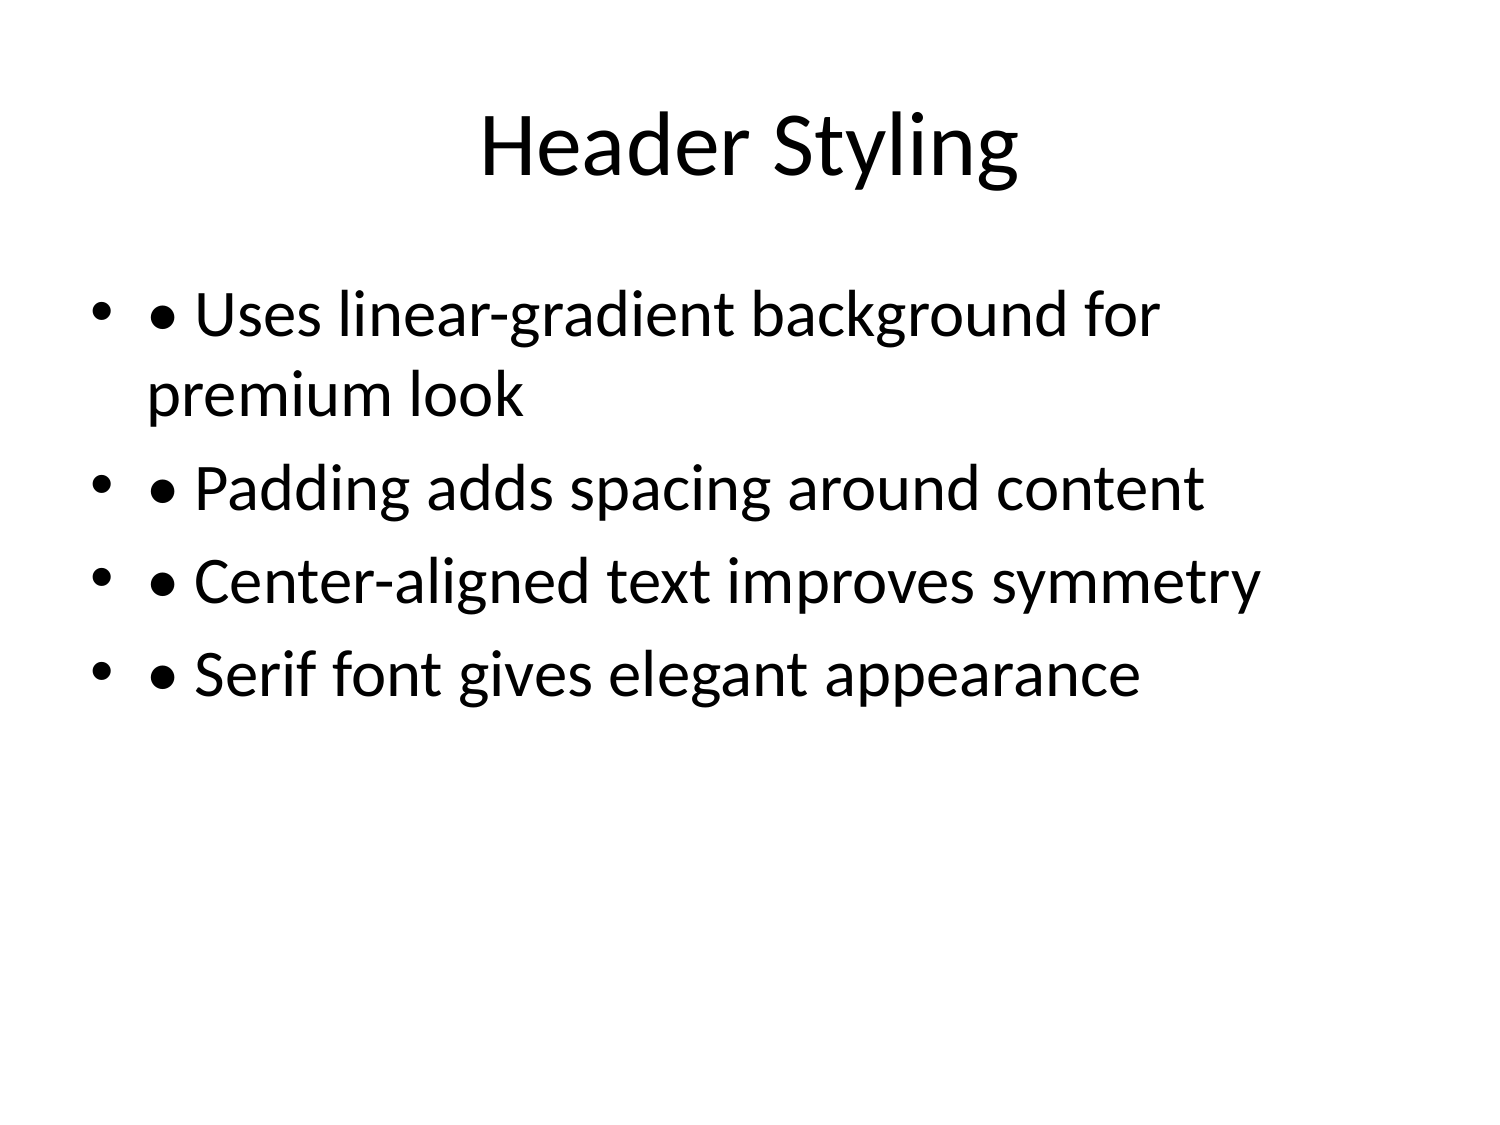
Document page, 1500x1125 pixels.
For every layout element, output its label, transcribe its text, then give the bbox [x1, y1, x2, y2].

list • Uses linear-gradient background for premium look • Padding adds spacing around content • Center-aligned text improves symmetry • Serif font gives elegant appearance [75, 262, 1425, 1005]
title Header Styling [75, 45, 1425, 233]
